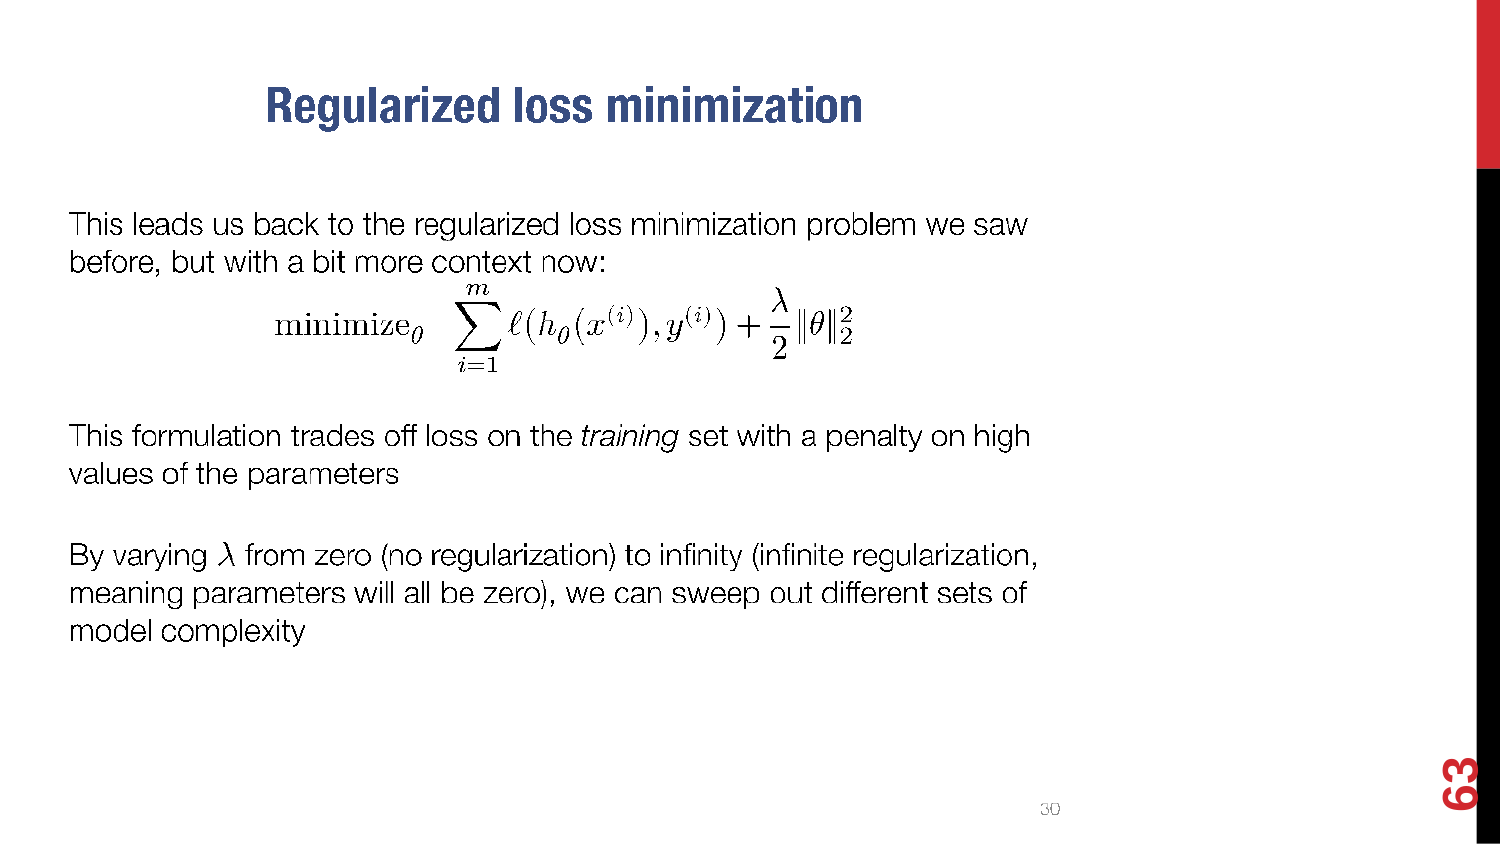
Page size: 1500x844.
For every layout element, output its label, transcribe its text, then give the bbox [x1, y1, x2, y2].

picture [0, 0, 1126, 844]
slide_number ‹#› [1427, 665, 1488, 828]
